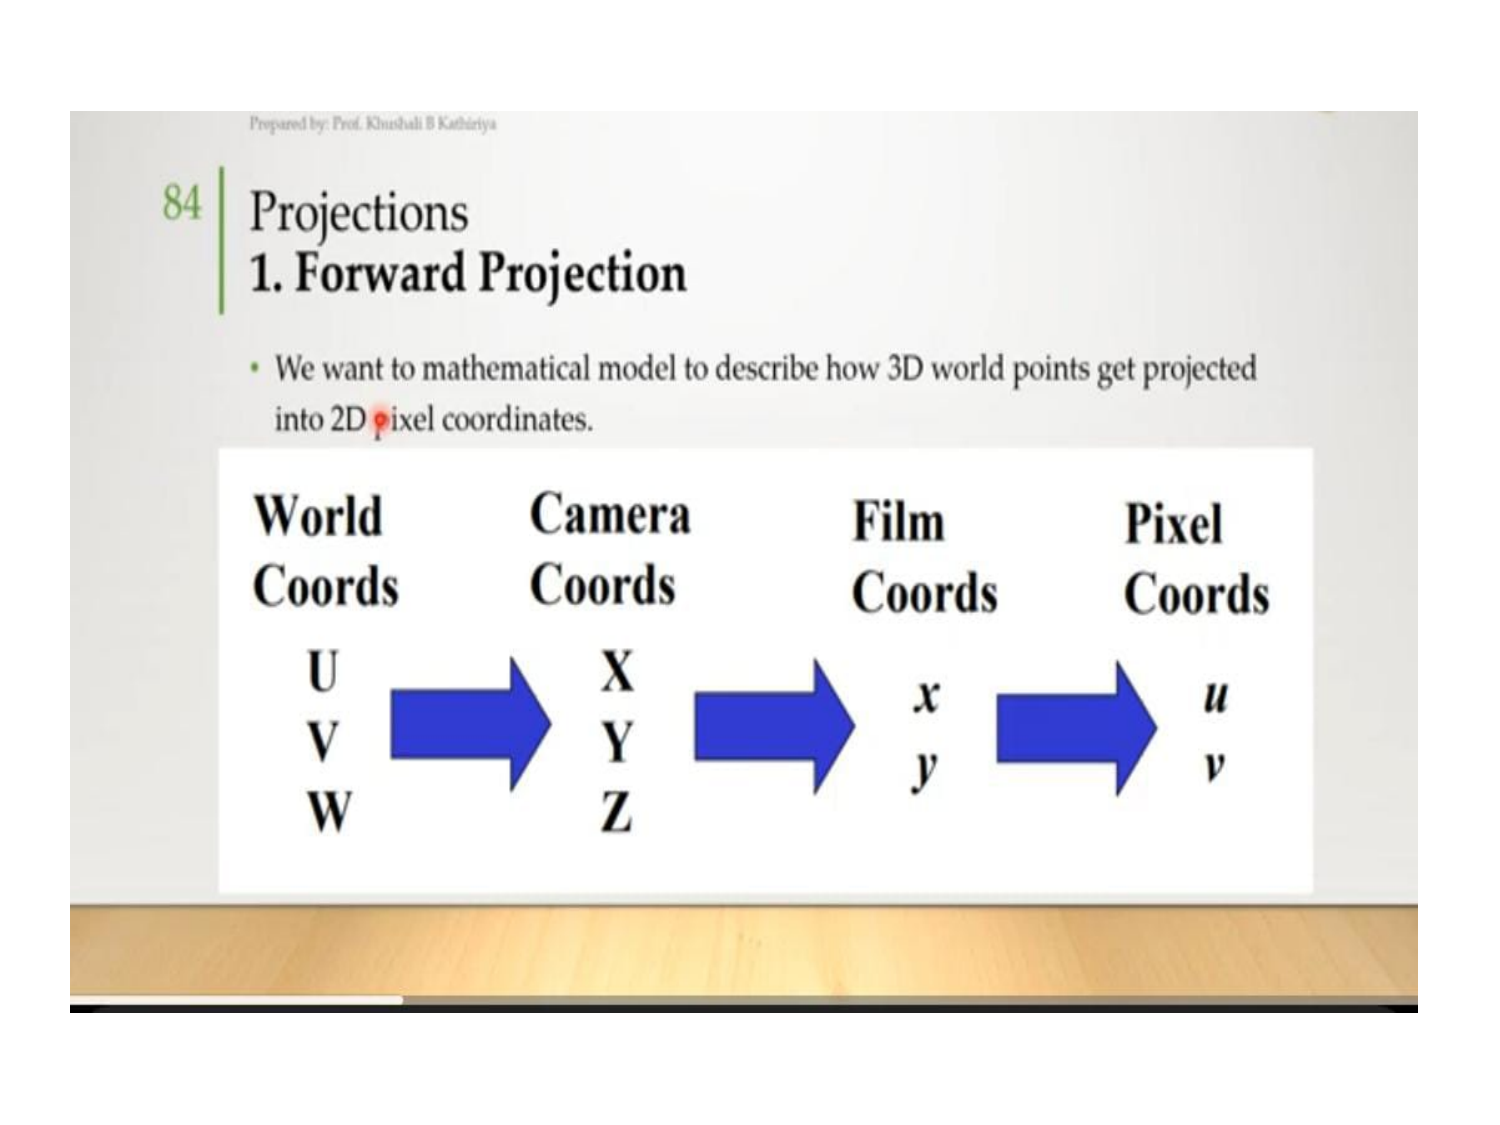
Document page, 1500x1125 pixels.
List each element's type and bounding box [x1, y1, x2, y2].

picture [70, 111, 1418, 1014]
text_box [74, 45, 1425, 233]
